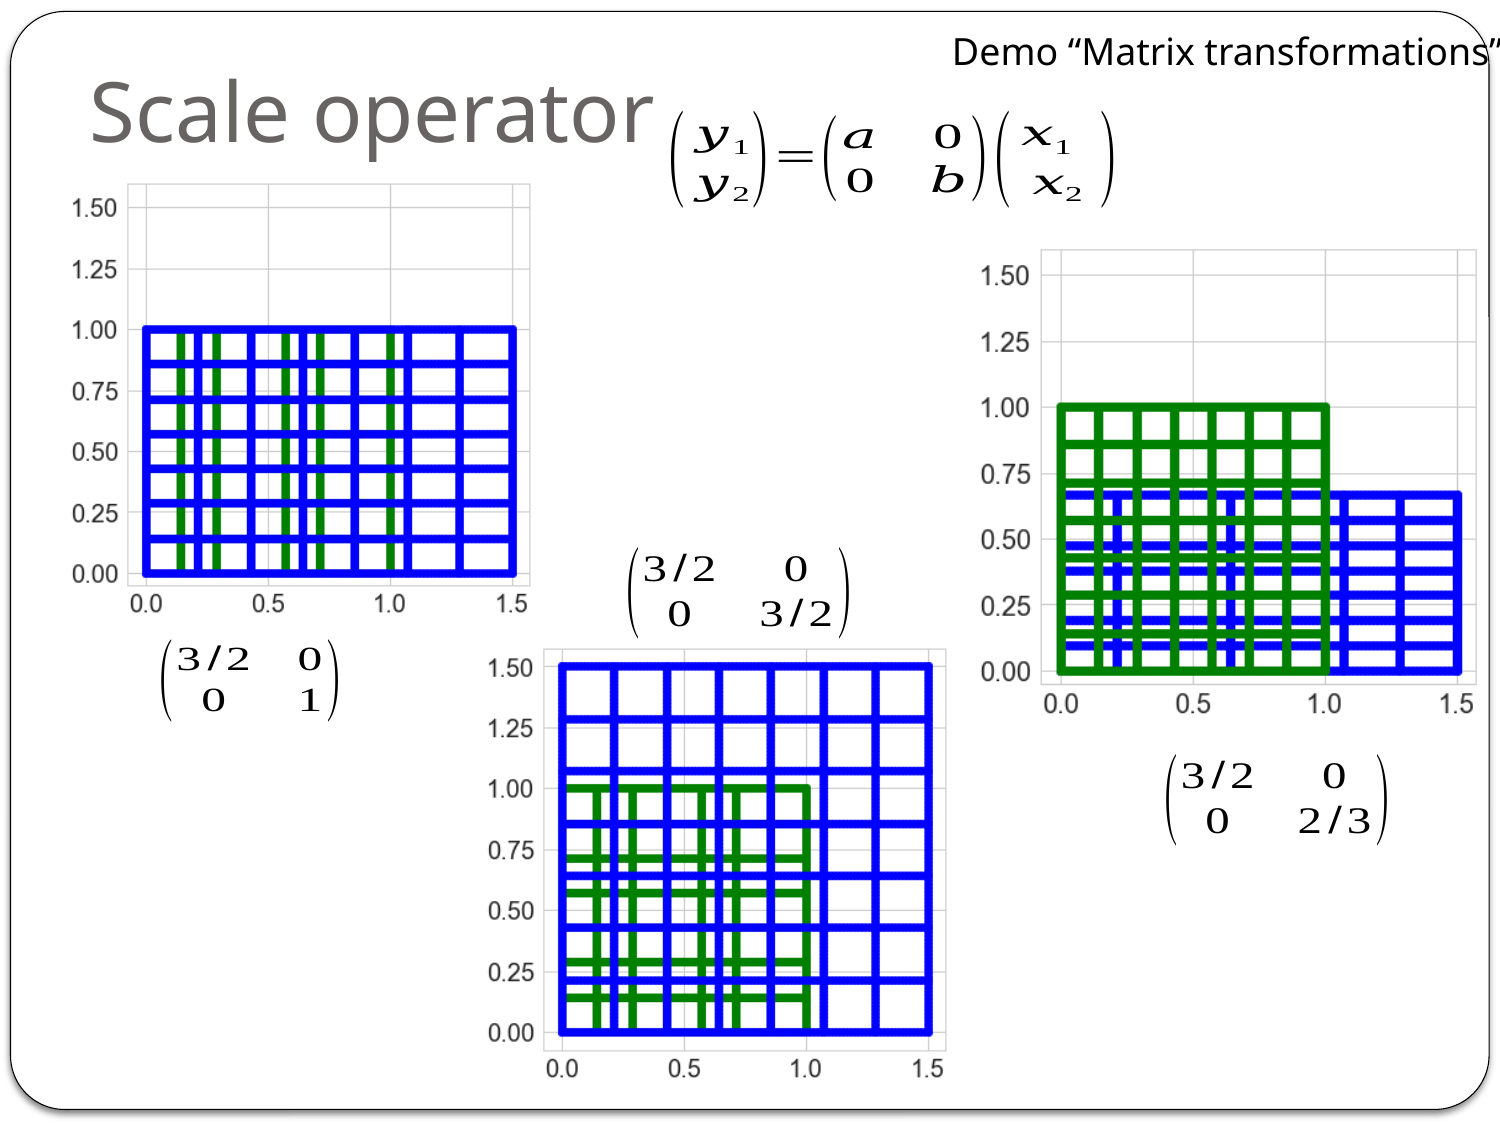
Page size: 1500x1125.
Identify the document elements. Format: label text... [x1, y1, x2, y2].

picture [478, 639, 954, 1091]
text_box Scale operator [75, 52, 1357, 167]
text_box Demo “Matrix transformations” [937, 20, 1500, 81]
picture [970, 240, 1485, 728]
picture [62, 175, 538, 626]
